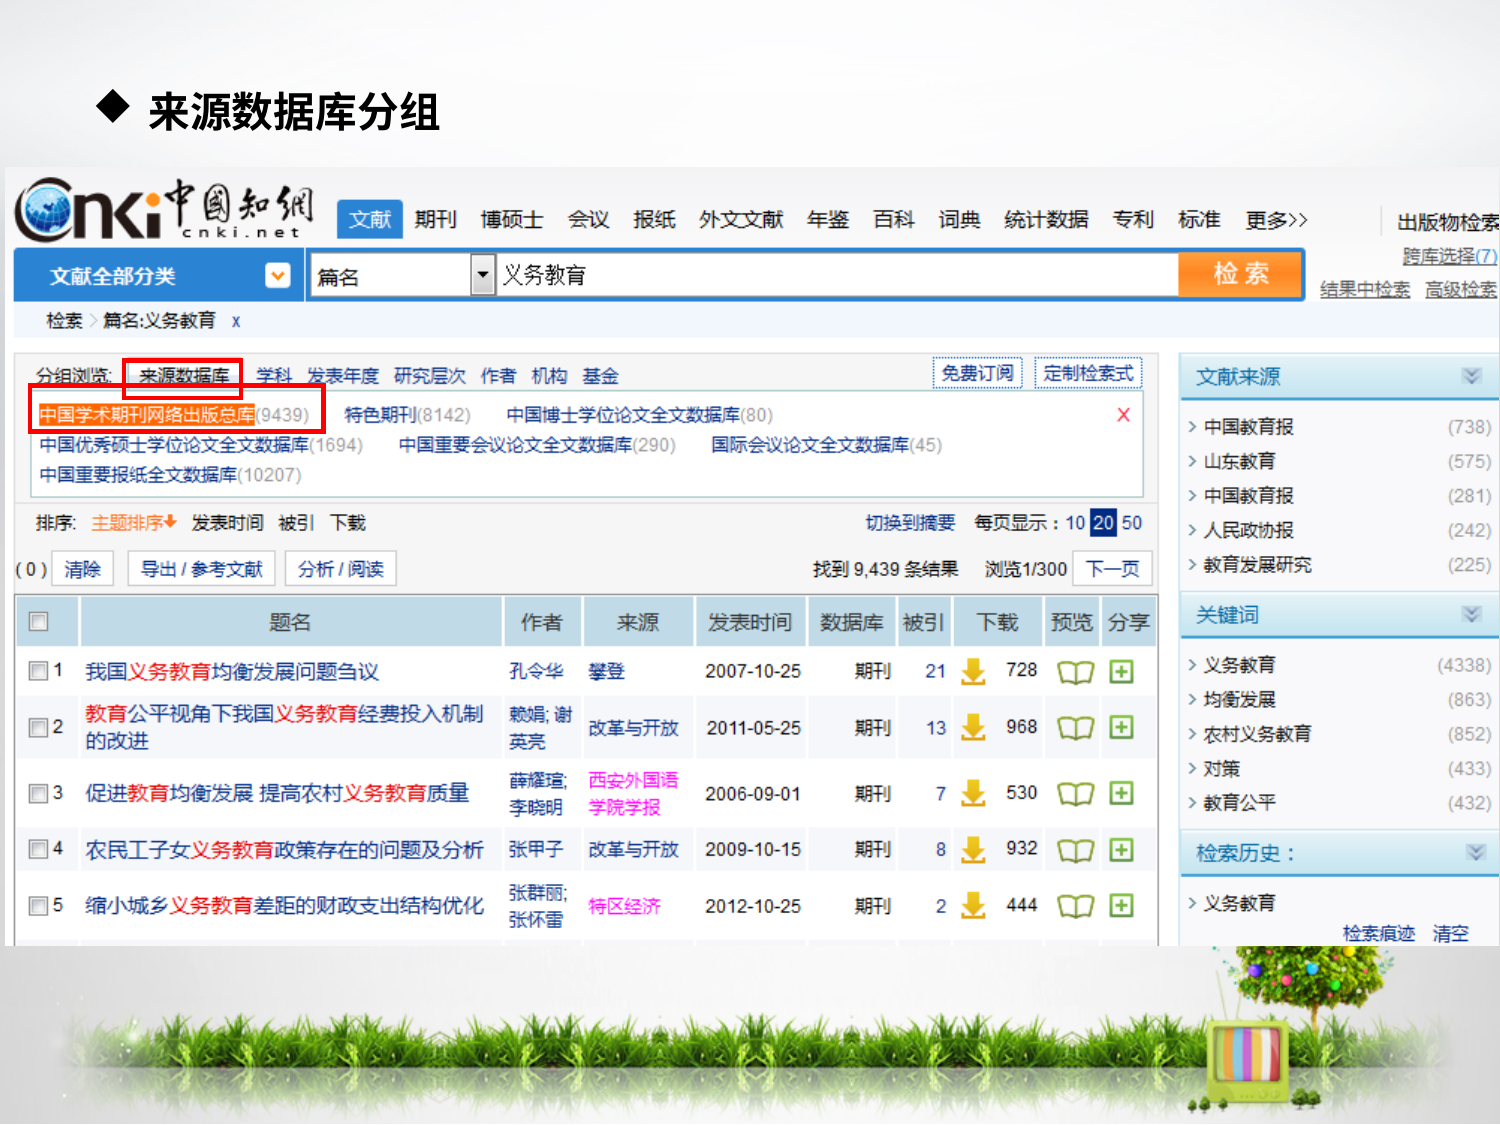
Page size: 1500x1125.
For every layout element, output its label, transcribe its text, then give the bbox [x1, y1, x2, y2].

text_box 来源数据库分组 [77, 78, 456, 144]
picture [0, 0, 1500, 1124]
